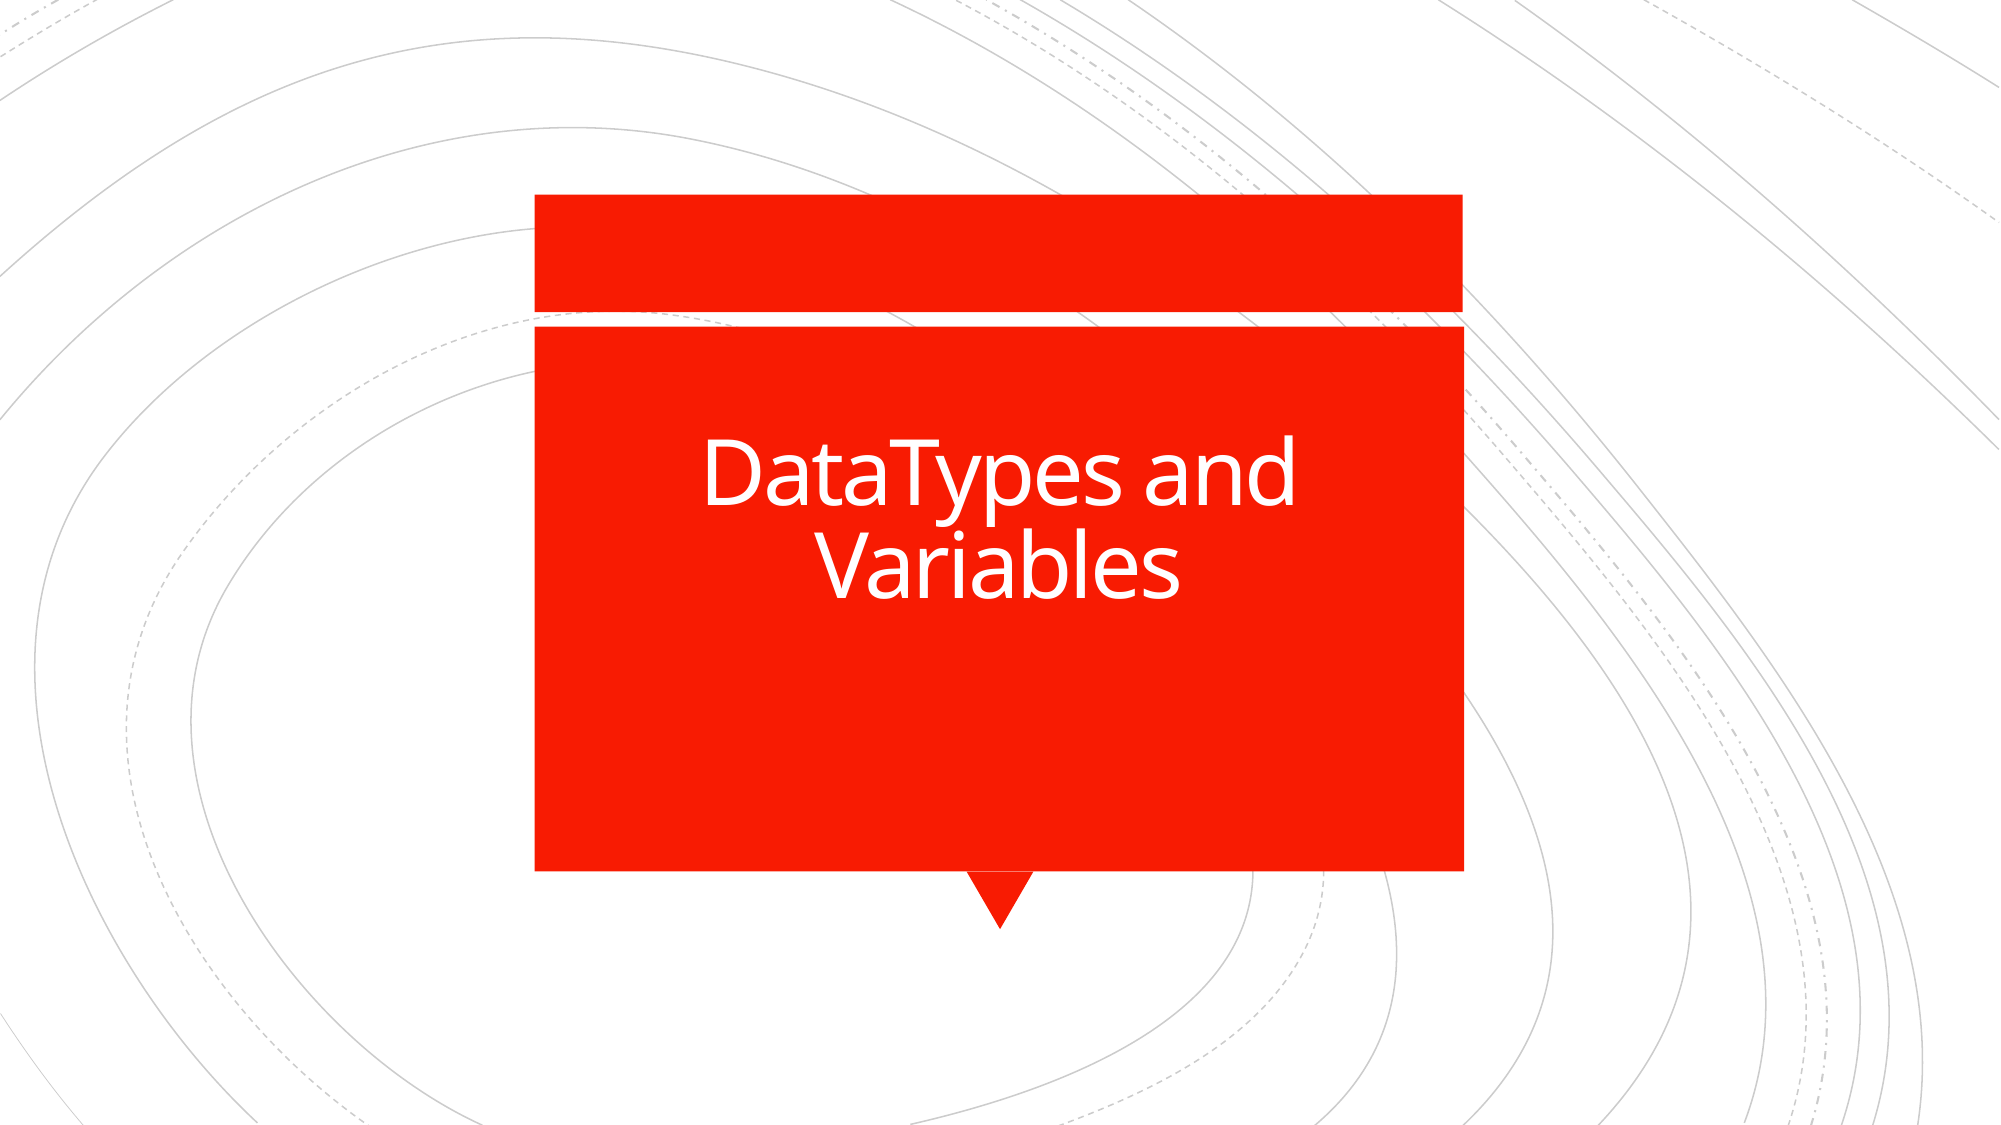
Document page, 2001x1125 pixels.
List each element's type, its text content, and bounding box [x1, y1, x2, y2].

title DataTypes and Variables [548, 340, 1450, 618]
